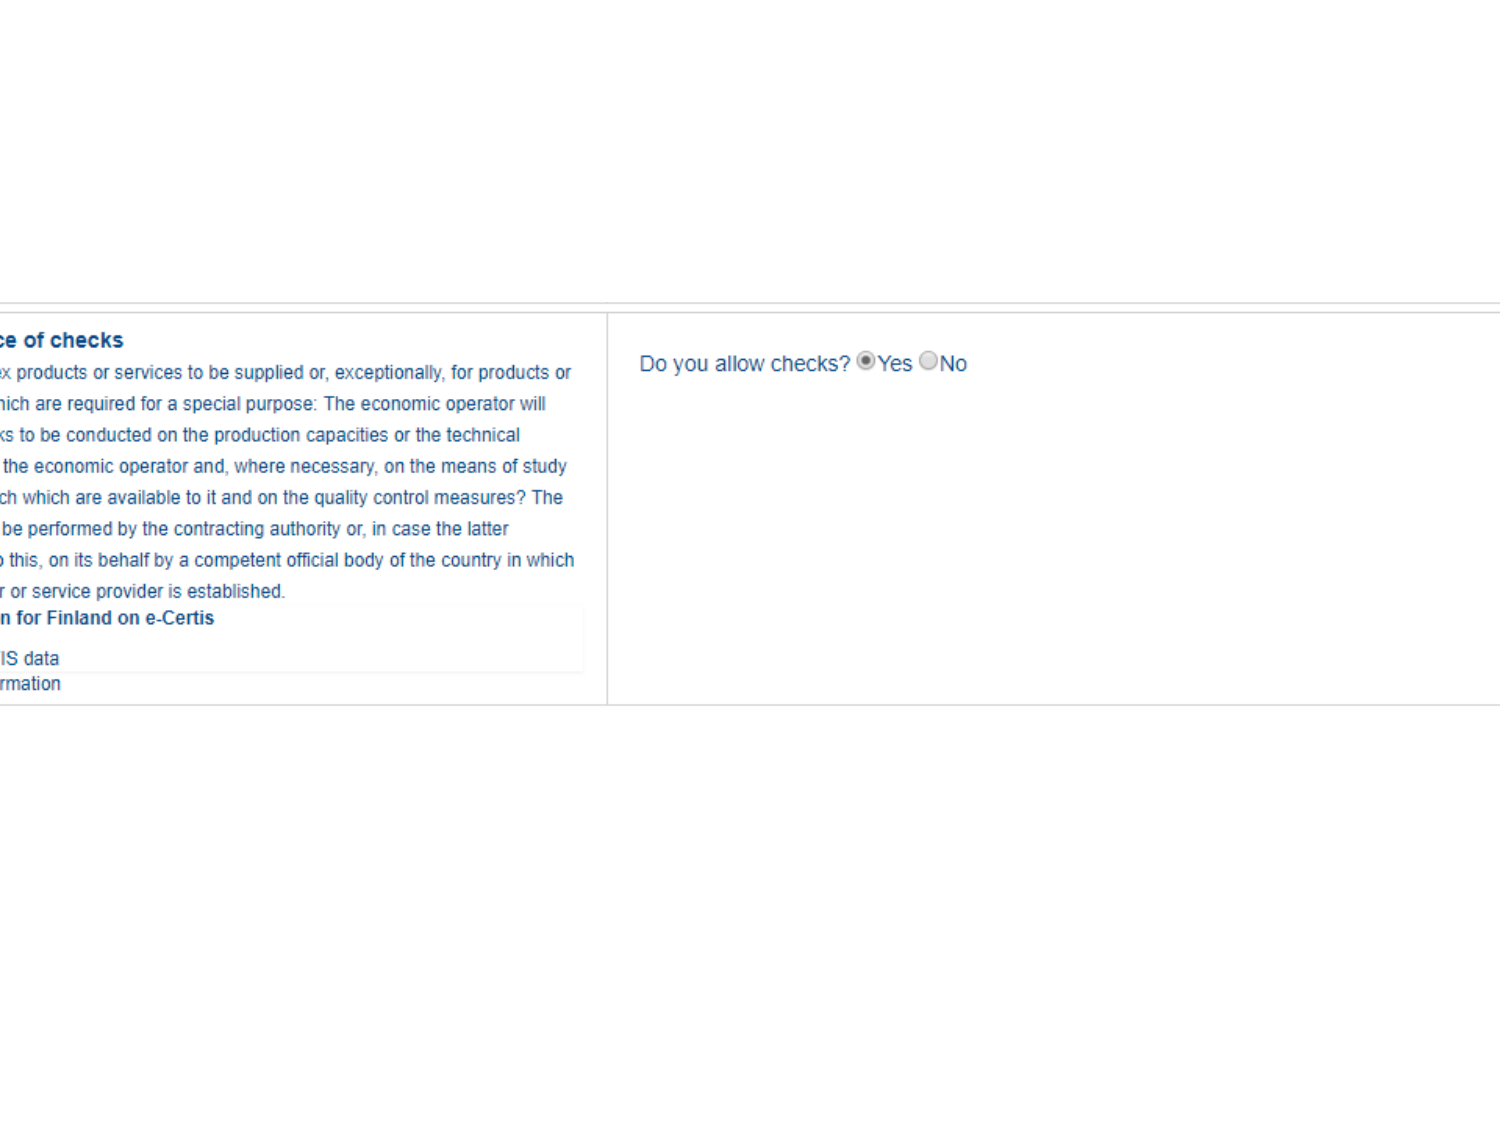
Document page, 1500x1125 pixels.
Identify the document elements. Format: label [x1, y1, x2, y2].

picture [0, 302, 1500, 709]
